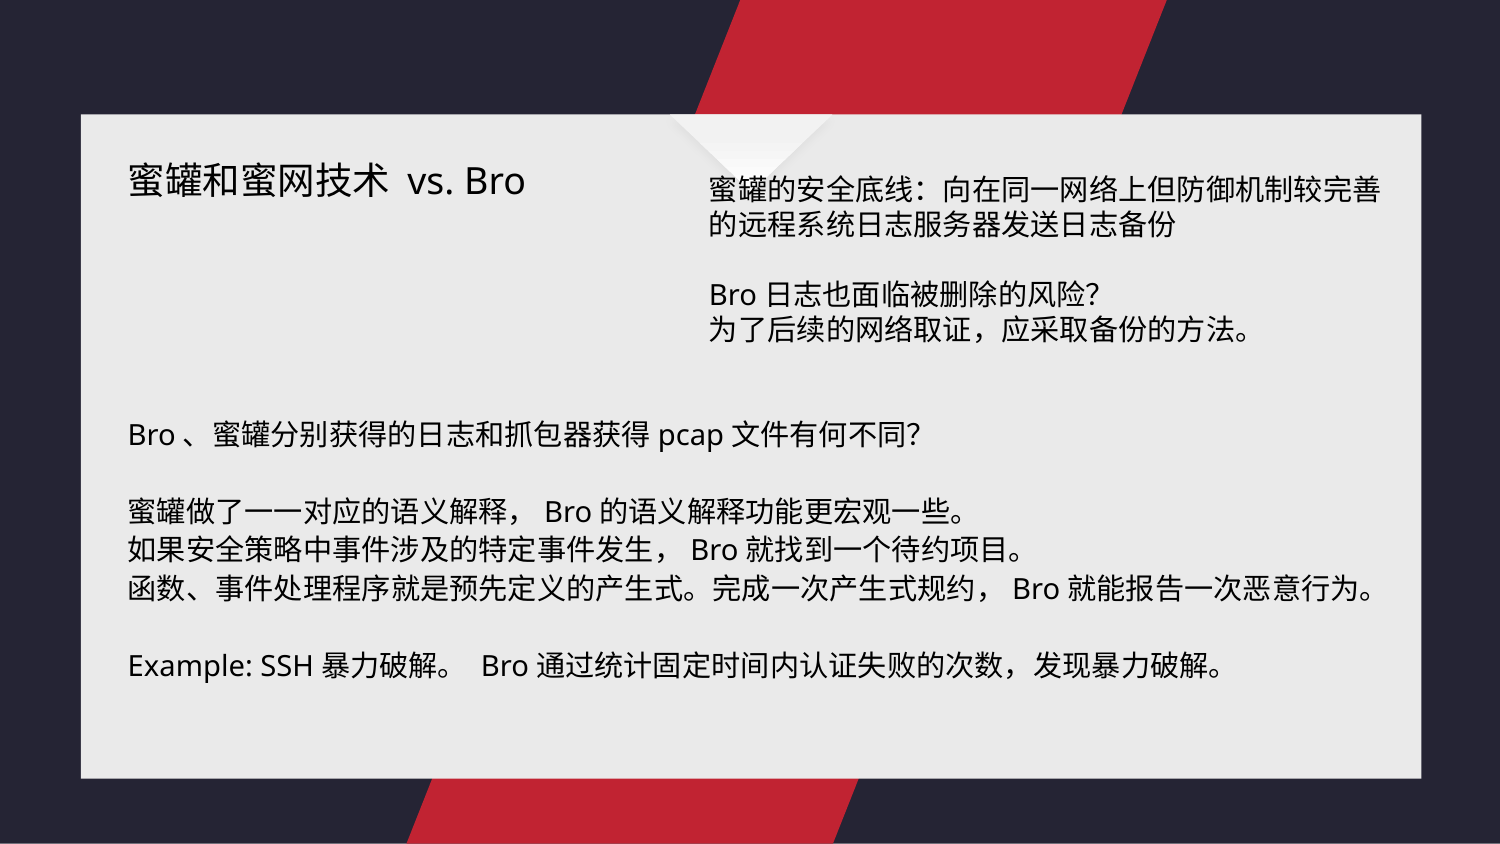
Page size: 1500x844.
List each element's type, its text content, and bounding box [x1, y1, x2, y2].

text_box 蜜罐和蜜⽹技术 vs. Bro [112, 144, 627, 240]
text_box Bro、蜜罐分别获得的日志和抓包器获得pcap文件有何不同？ 蜜罐做了一一对应的语义解释，Bro的语义解释功能更宏观一些。 如果安全策略中事件涉及的特定事件发生，Bro就找到一个待约项目。 函数、事件处理程序就是预先定义的产生式。完成一次产生式规约，Bro就能报告一次恶意行为。 Example: SSH暴力破解。 Bro通过统计固定时间内认证失败的次数，发现暴力破解。 [112, 405, 1380, 697]
text_box 蜜罐的安全底线：向在同一网络上但防御机制较完善的远程系统日志服务器发送日志备份 Bro日志也面临被删除的风险？ 为了后续的网络取证，应采取备份的方法。 [693, 164, 1401, 354]
